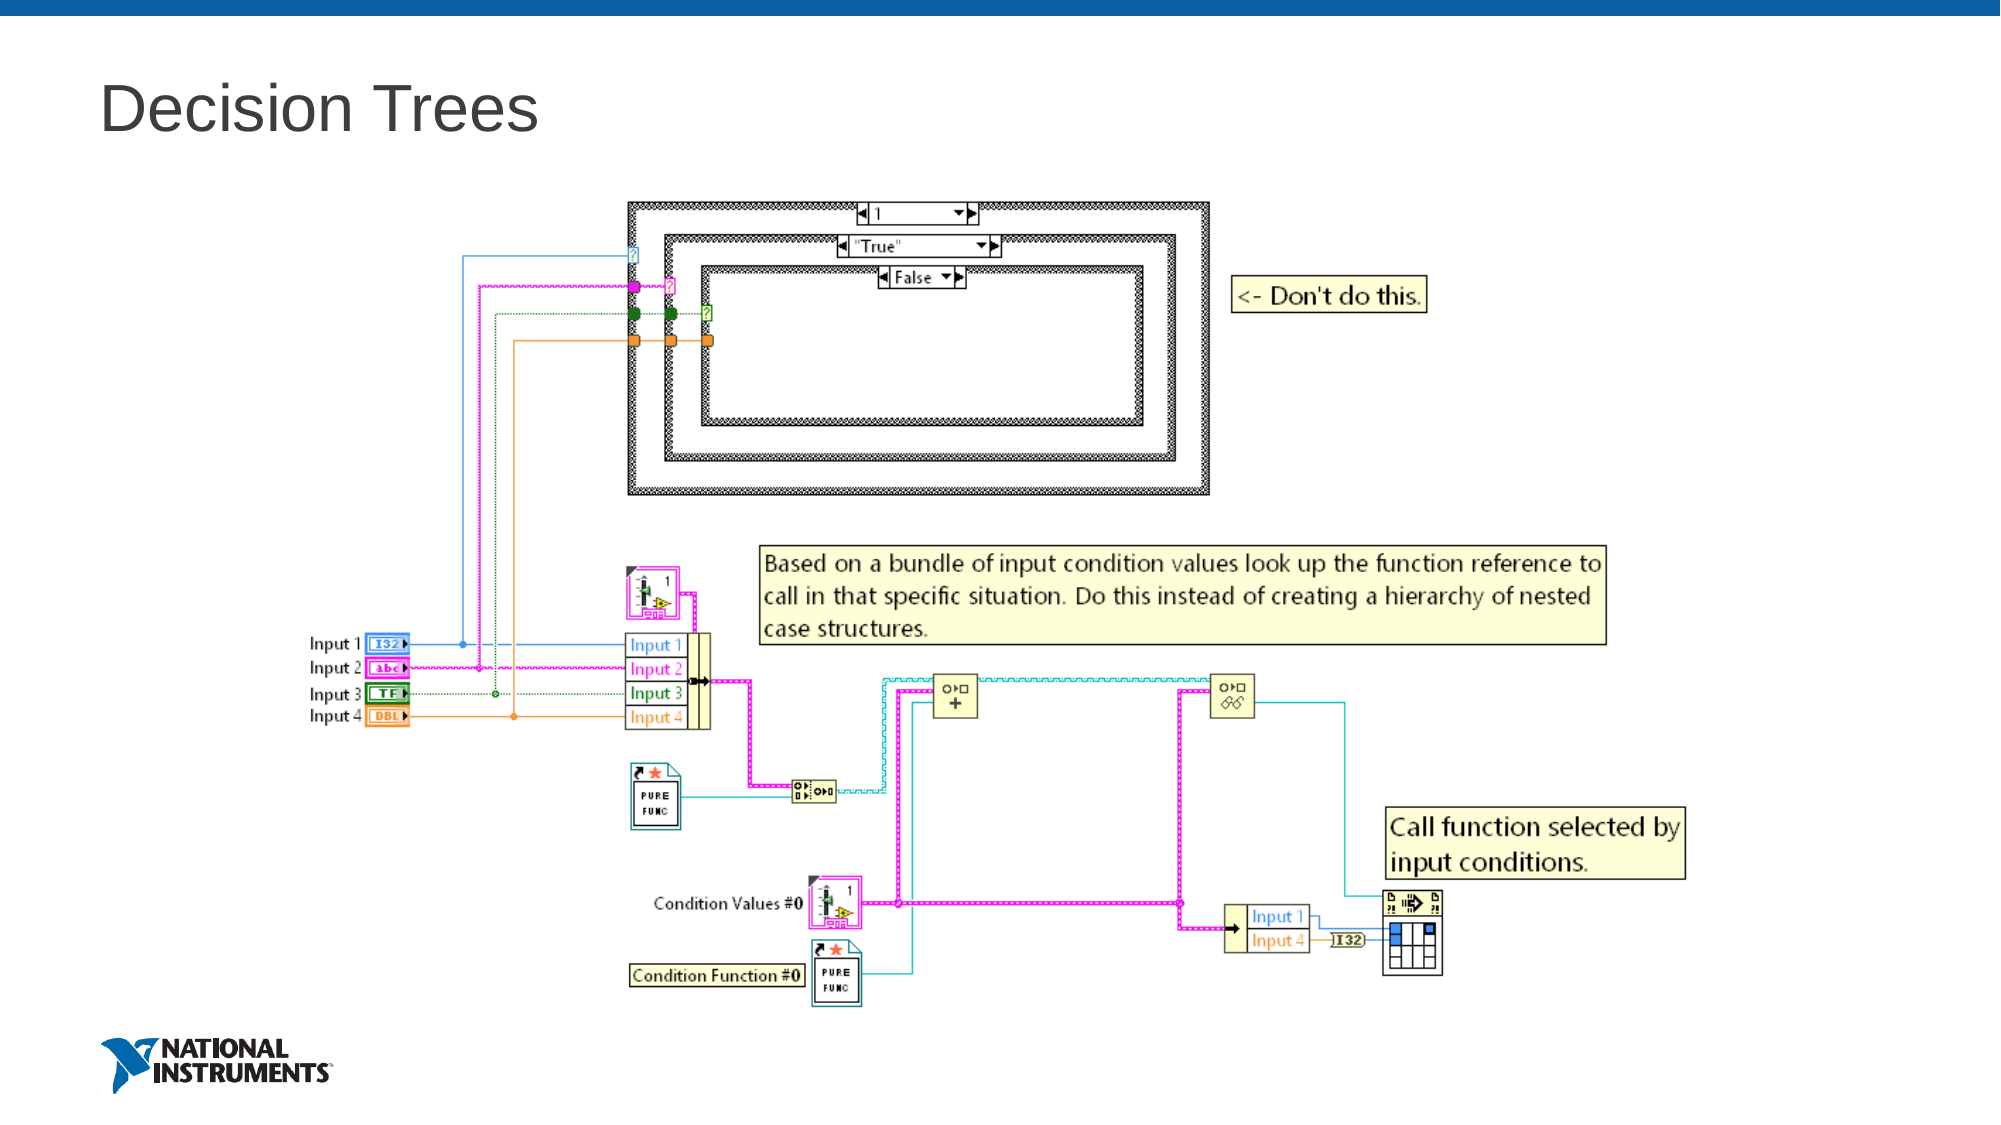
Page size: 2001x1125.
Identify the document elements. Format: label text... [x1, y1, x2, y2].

title Decision Trees [99, 60, 1900, 160]
picture [299, 189, 1699, 1020]
